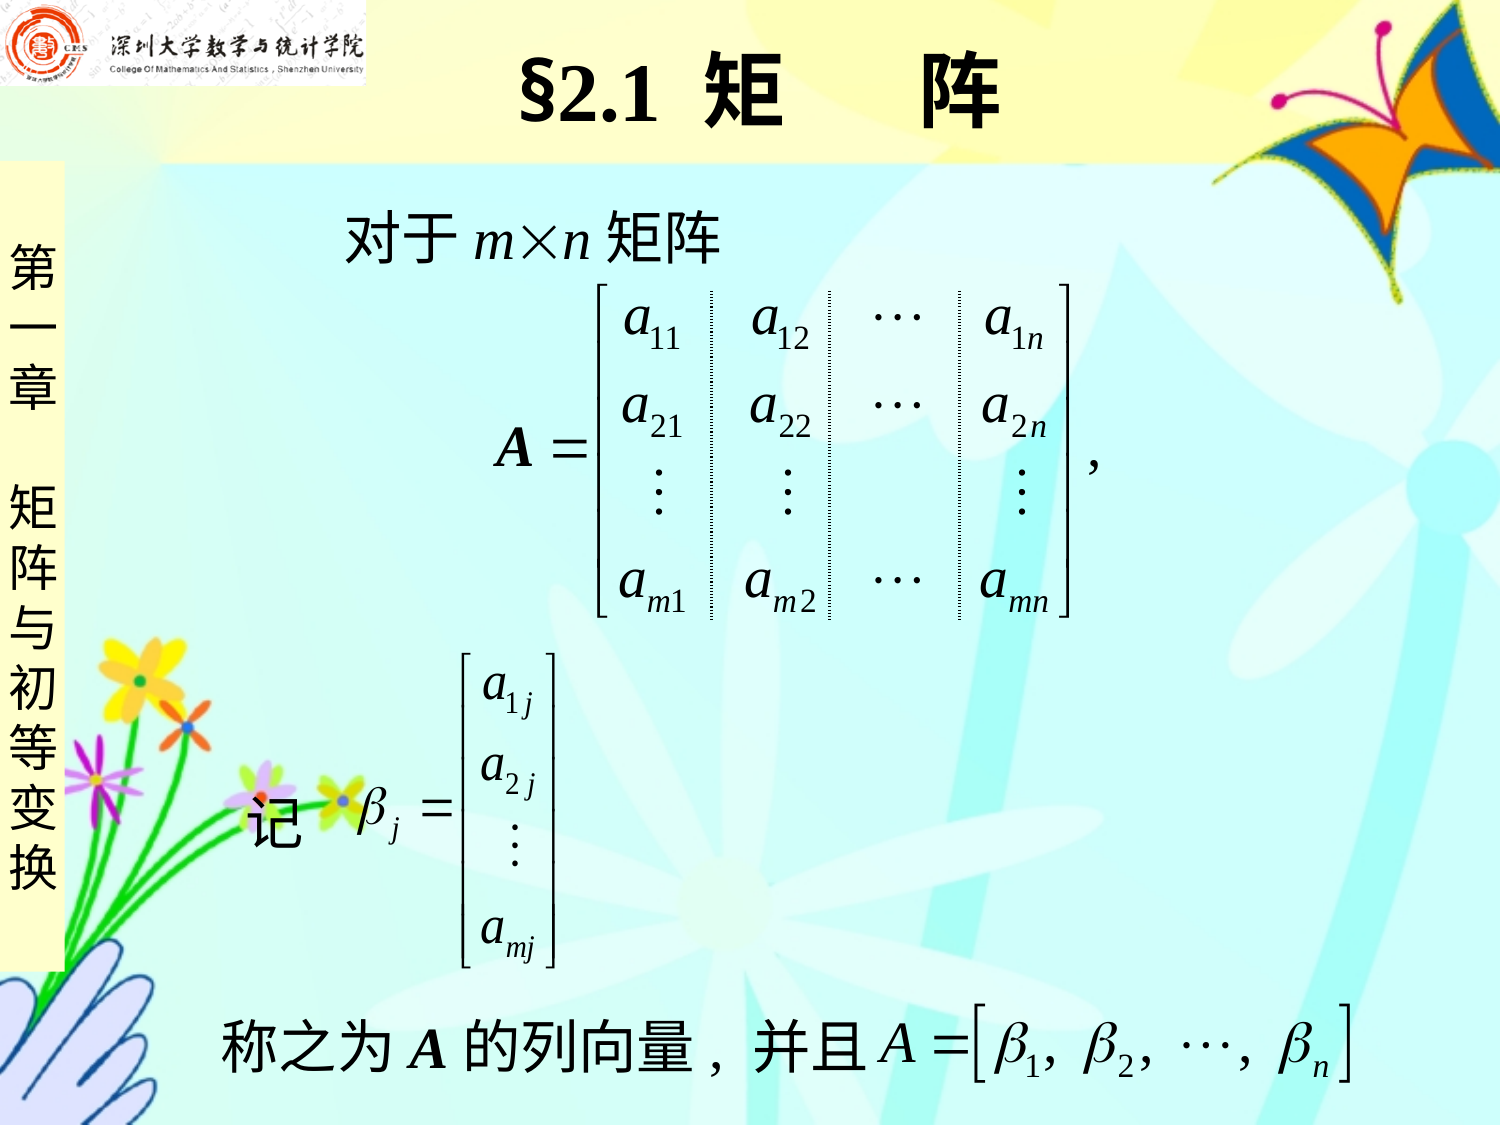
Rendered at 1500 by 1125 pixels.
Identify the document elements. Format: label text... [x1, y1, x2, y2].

text_box 对于mn矩阵 [210, 172, 737, 279]
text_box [348, 645, 574, 980]
text_box §2.1 矩 阵 [502, 31, 1018, 146]
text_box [483, 272, 1110, 629]
text_box 称之为A的列向量, 并且 [205, 982, 884, 1088]
picture [0, 0, 1500, 1125]
text_box 记 [230, 757, 319, 864]
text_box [867, 999, 1365, 1095]
